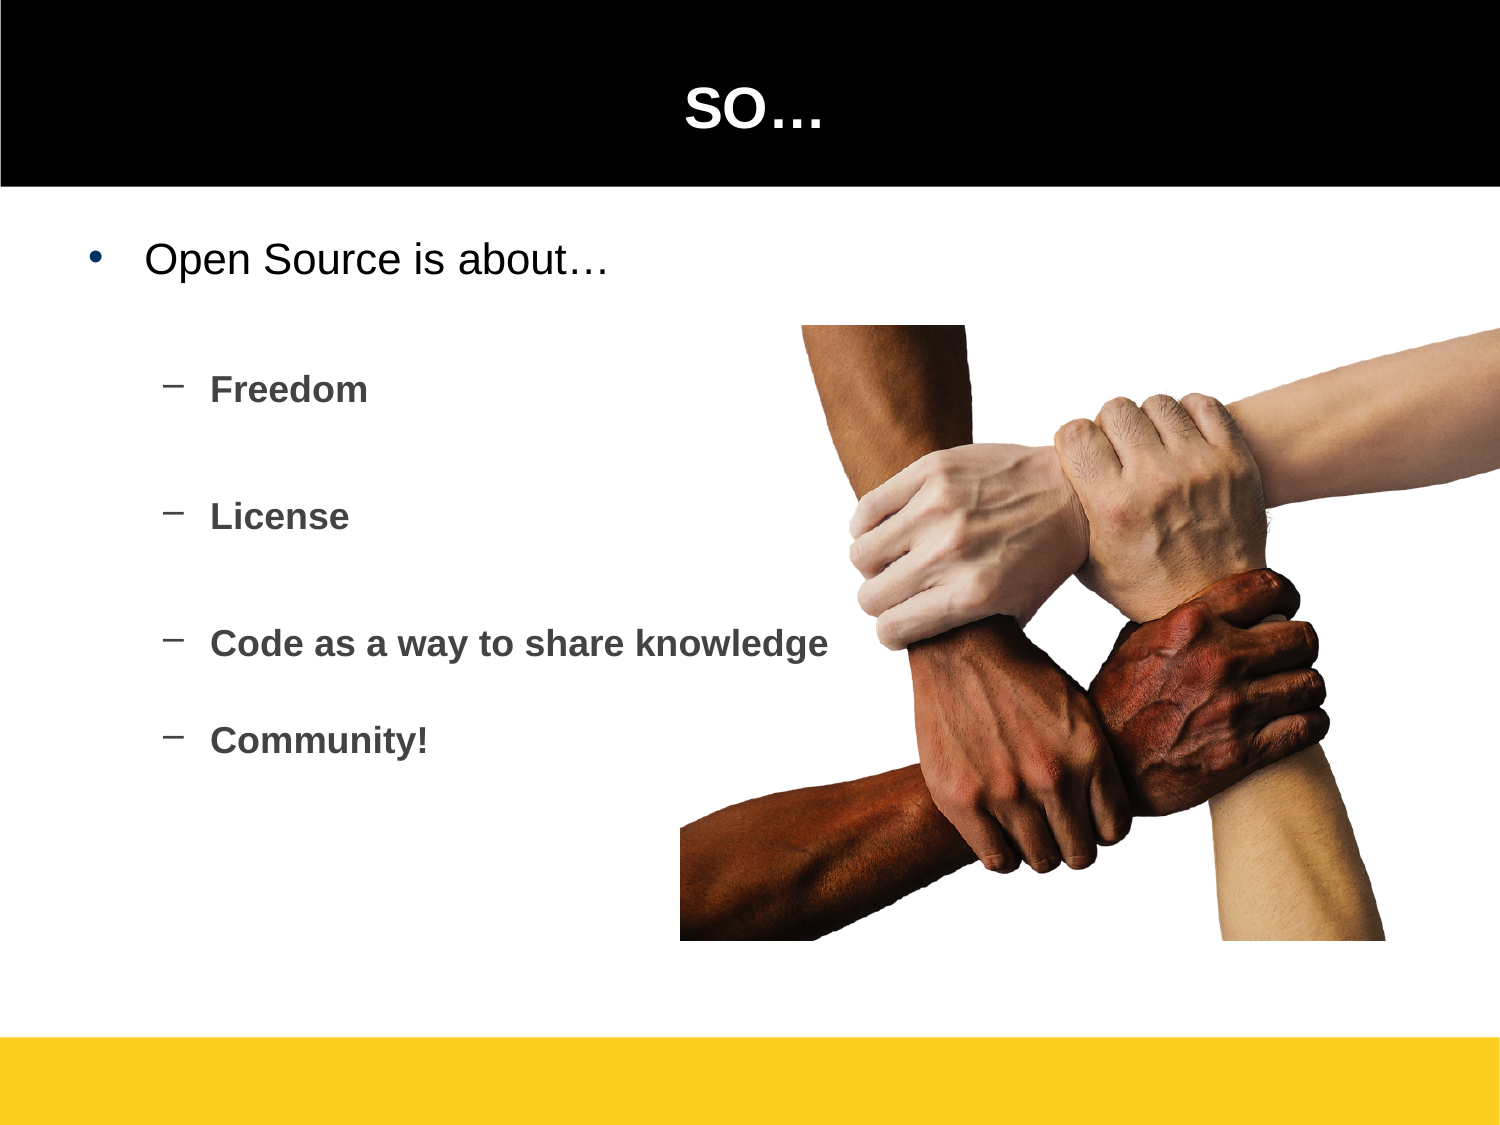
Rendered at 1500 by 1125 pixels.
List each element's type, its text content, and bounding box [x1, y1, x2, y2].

list Open Source is about… Freedom License Code as a way to share knowledge Community! [72, 222, 1438, 1044]
picture [680, 325, 1500, 941]
title So… [72, 23, 1438, 187]
